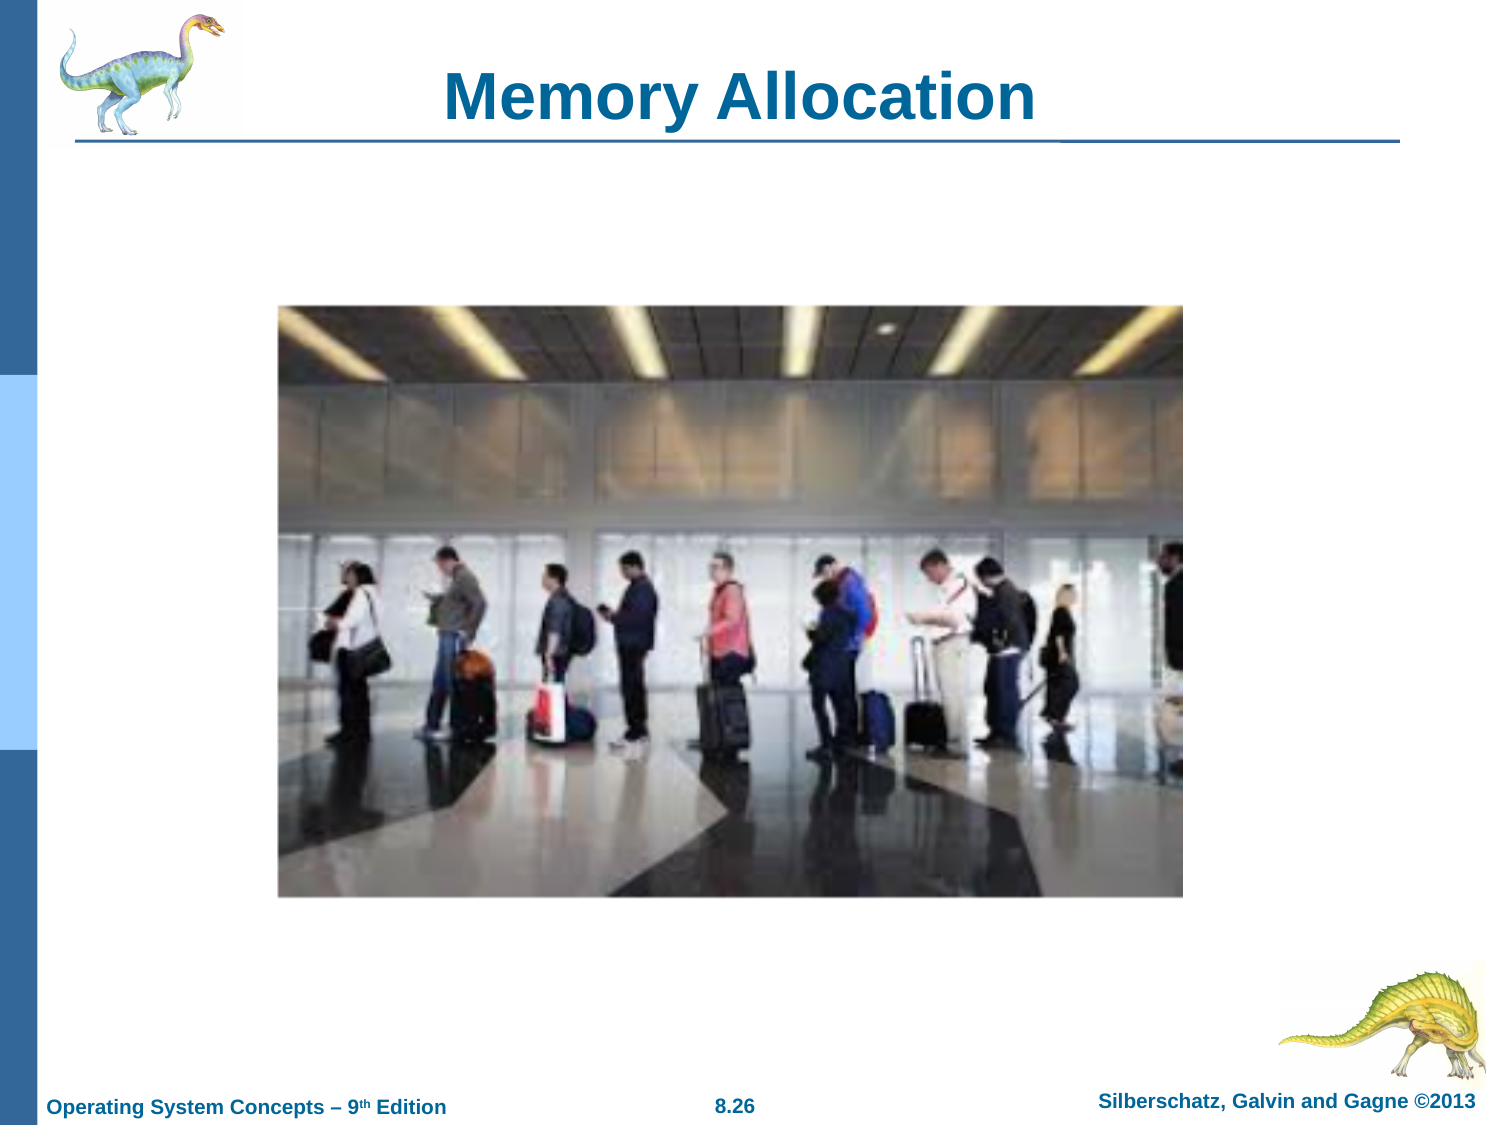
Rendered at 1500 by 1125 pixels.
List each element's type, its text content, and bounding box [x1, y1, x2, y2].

picture [46, 0, 243, 149]
title Memory Allocation [75, 45, 1425, 141]
picture [276, 298, 1183, 907]
picture [1275, 959, 1486, 1090]
